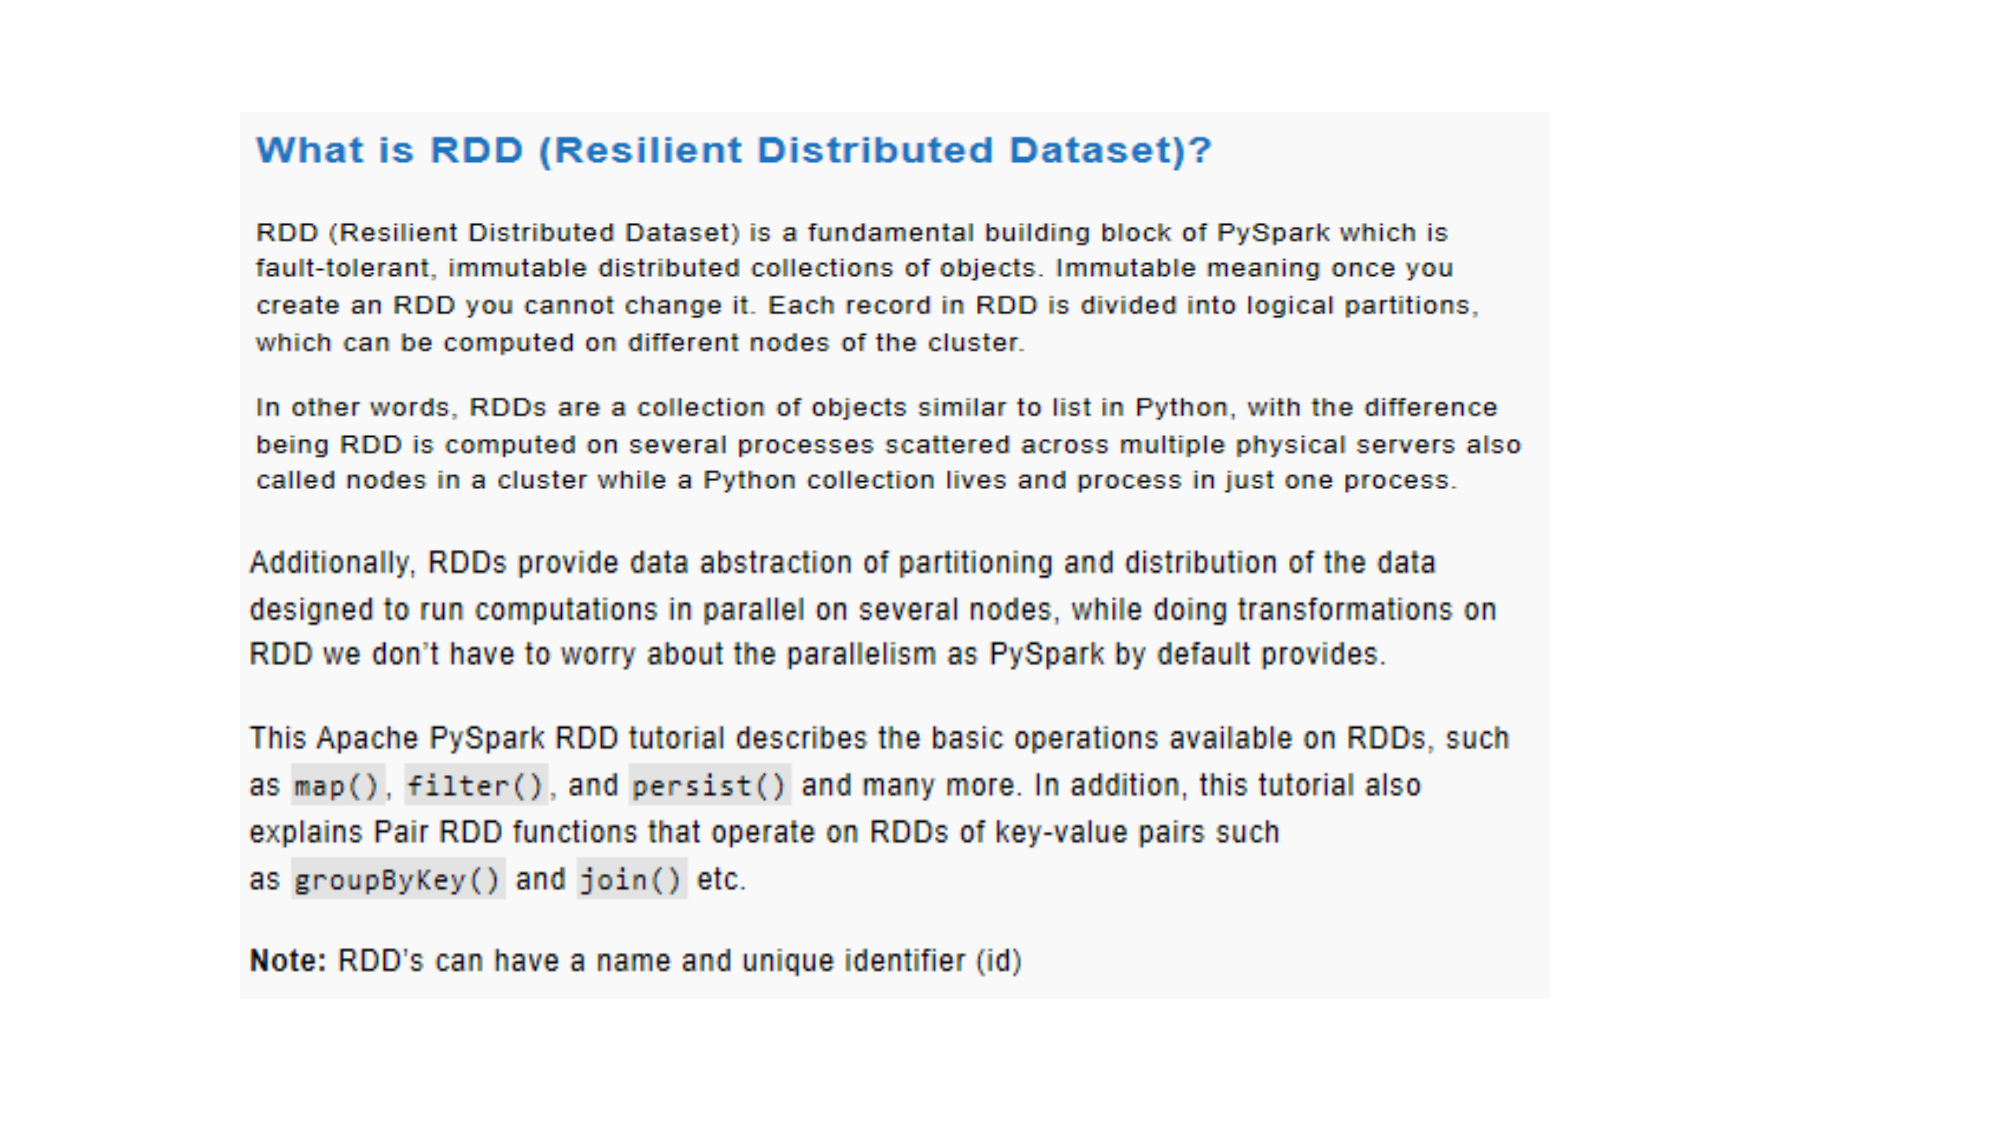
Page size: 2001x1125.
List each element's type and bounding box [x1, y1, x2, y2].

picture [240, 111, 1550, 999]
